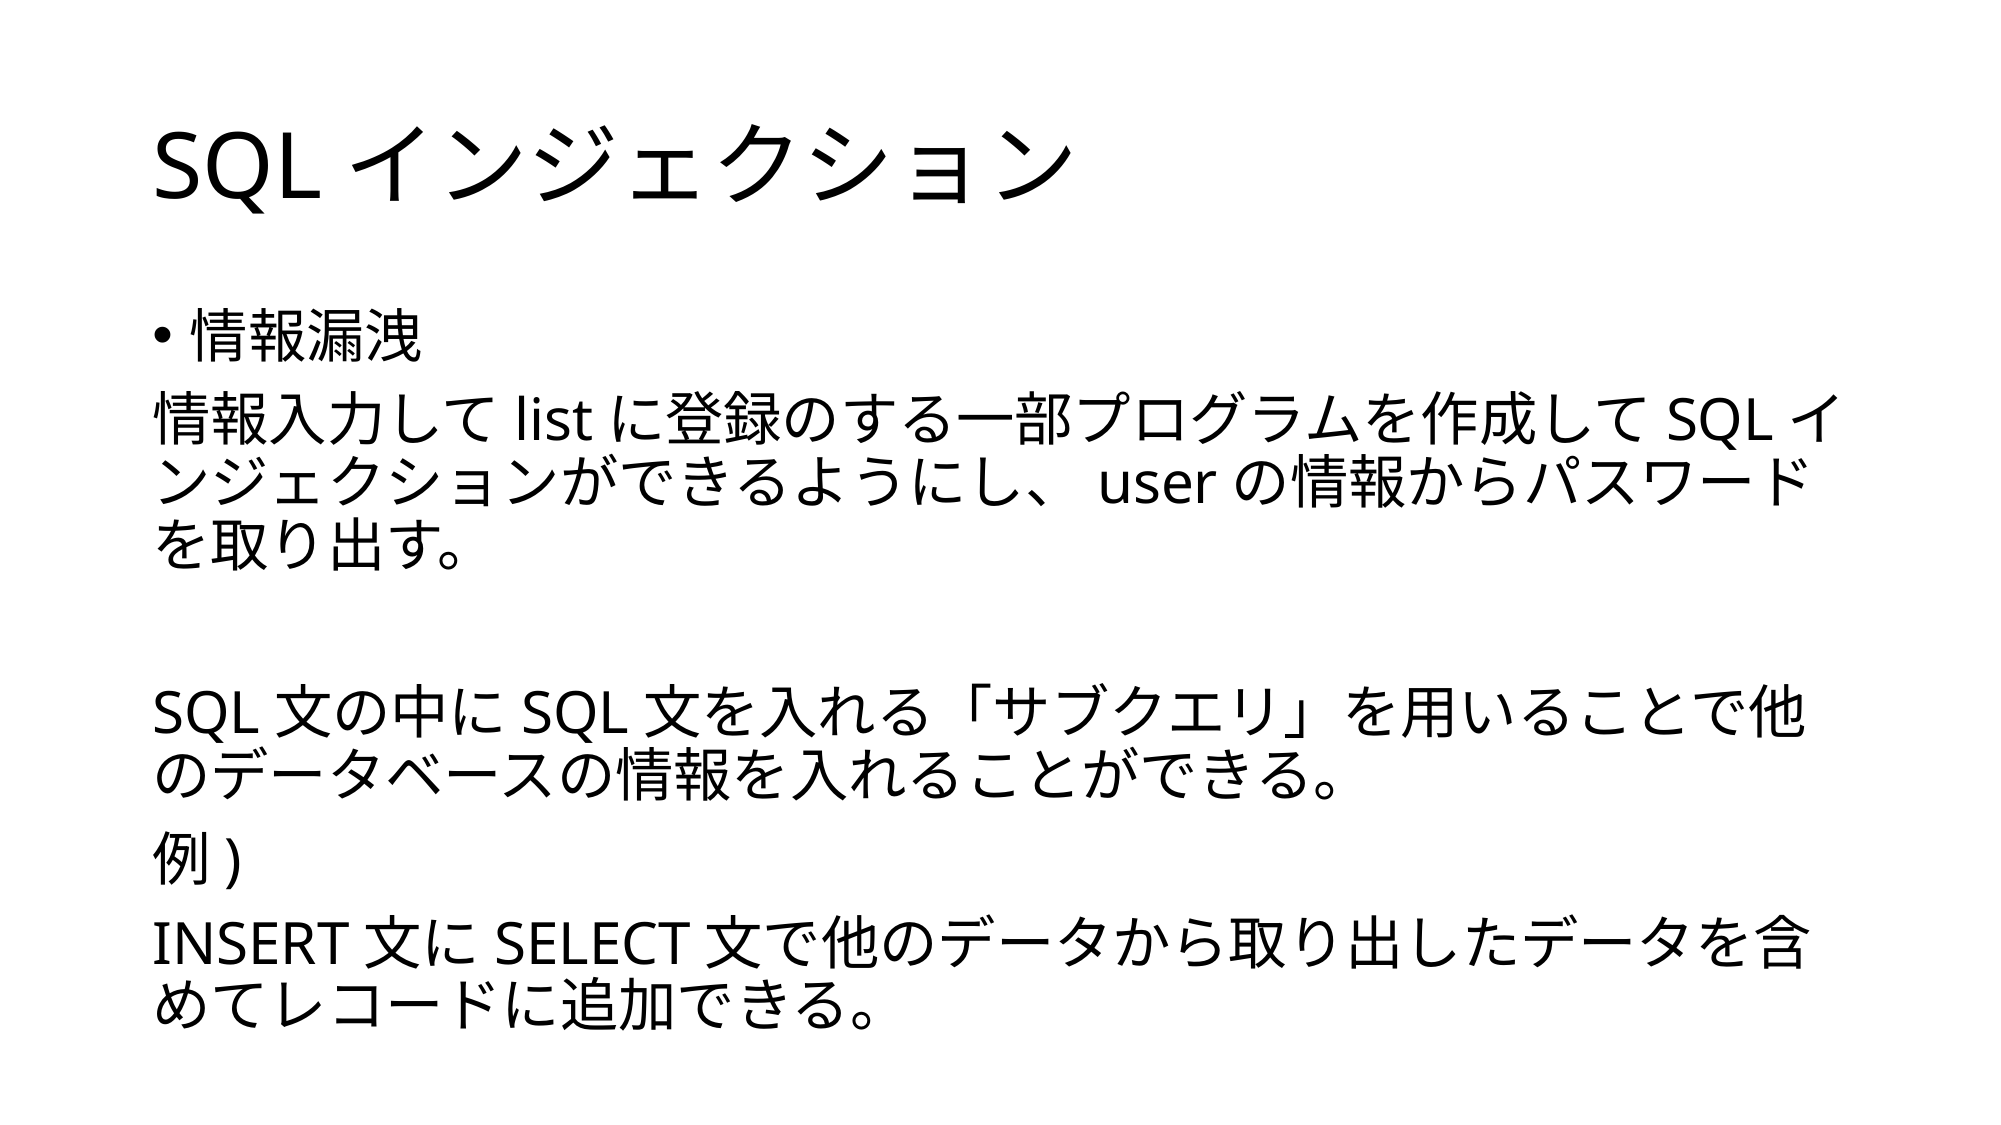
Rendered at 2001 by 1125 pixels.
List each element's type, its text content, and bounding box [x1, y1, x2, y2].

title SQLインジェクション [137, 59, 1863, 278]
list 情報漏洩 情報入力してlistに登録のする一部プログラムを作成してSQLインジェクションができるようにし、userの情報からパスワードを取り出す。 SQL文の中にSQL文を入れる「サブクエリ」を用いることで他のデータベースの情報を入れることができる。 例) INSERT文にSELECT文で他のデータから取り出したデータを含めてレコードに追加できる。 [137, 299, 1863, 1095]
